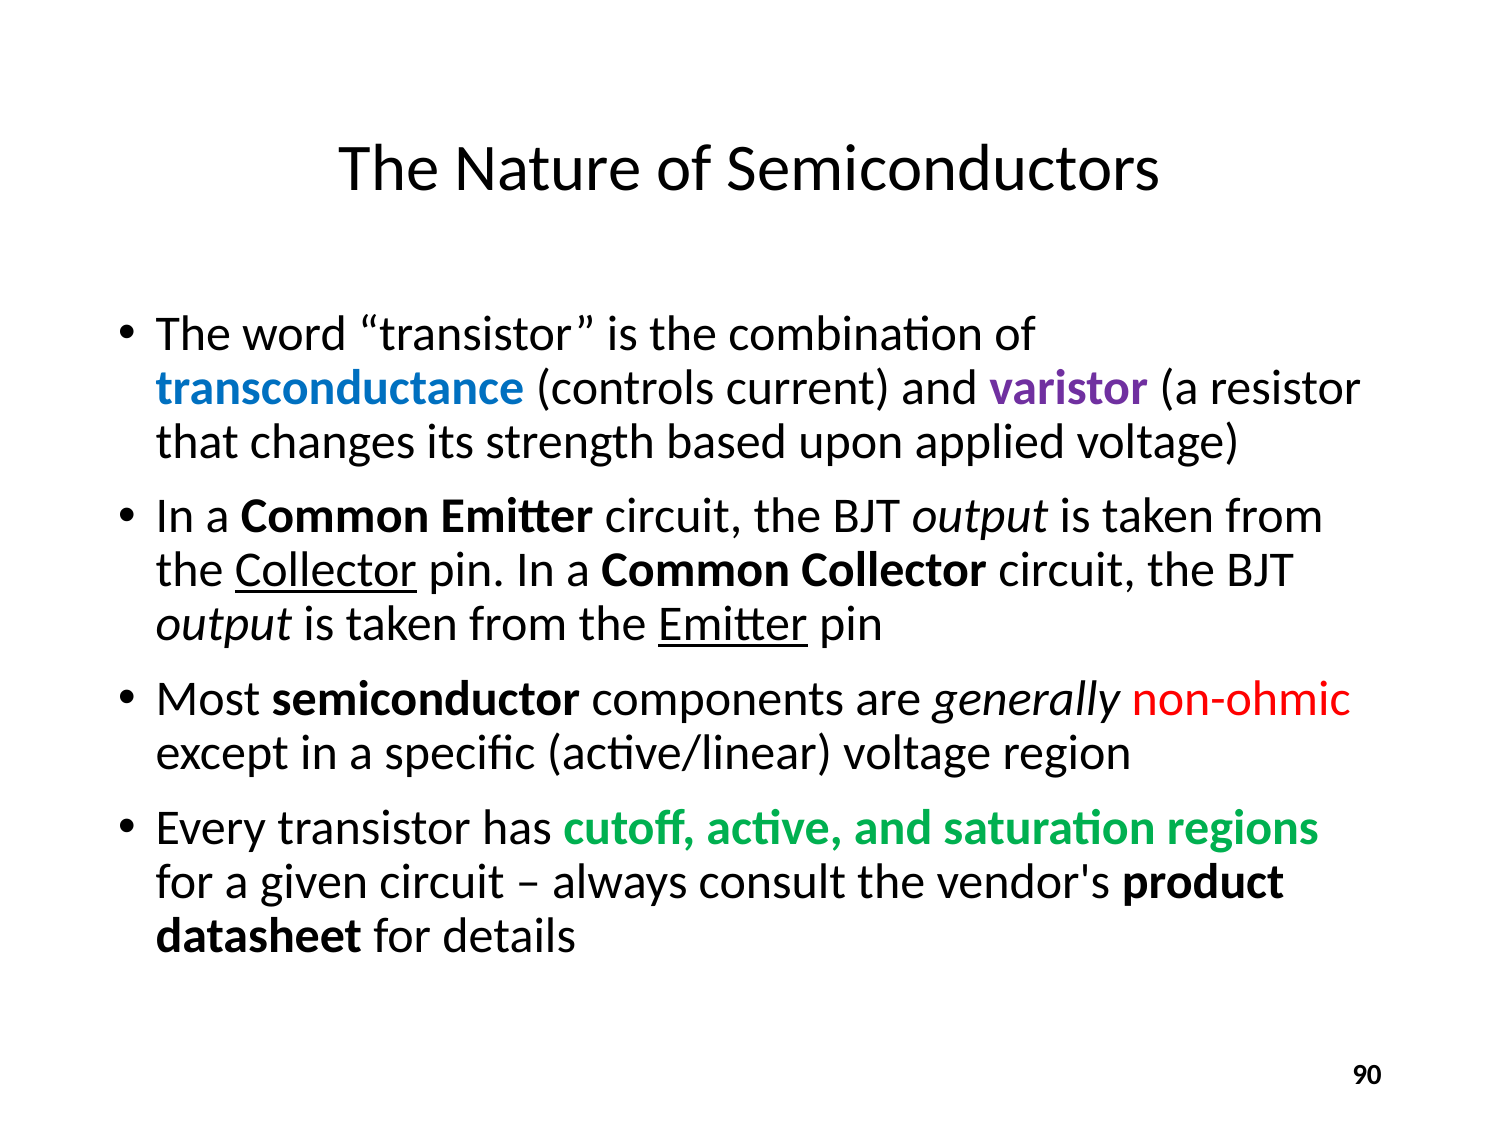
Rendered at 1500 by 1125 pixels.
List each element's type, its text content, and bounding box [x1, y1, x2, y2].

slide_number 90 [1059, 1042, 1397, 1103]
list The word “transistor” is the combination of transconductance (controls current) and varistor (a resistor that changes its strength based upon applied voltage) In a Common Emitter circuit, the BJT output is taken from the Collector pin. In a Common Collector circuit, the BJT output is taken from the Emitter pin Most semiconductor components are generally non-ohmic except in a specific (active/linear) voltage region Every transistor has cutoff, active, and saturation regions for a given circuit – always consult the vendor's product datasheet for details [103, 299, 1397, 1014]
title The Nature of Semiconductors [103, 59, 1397, 278]
